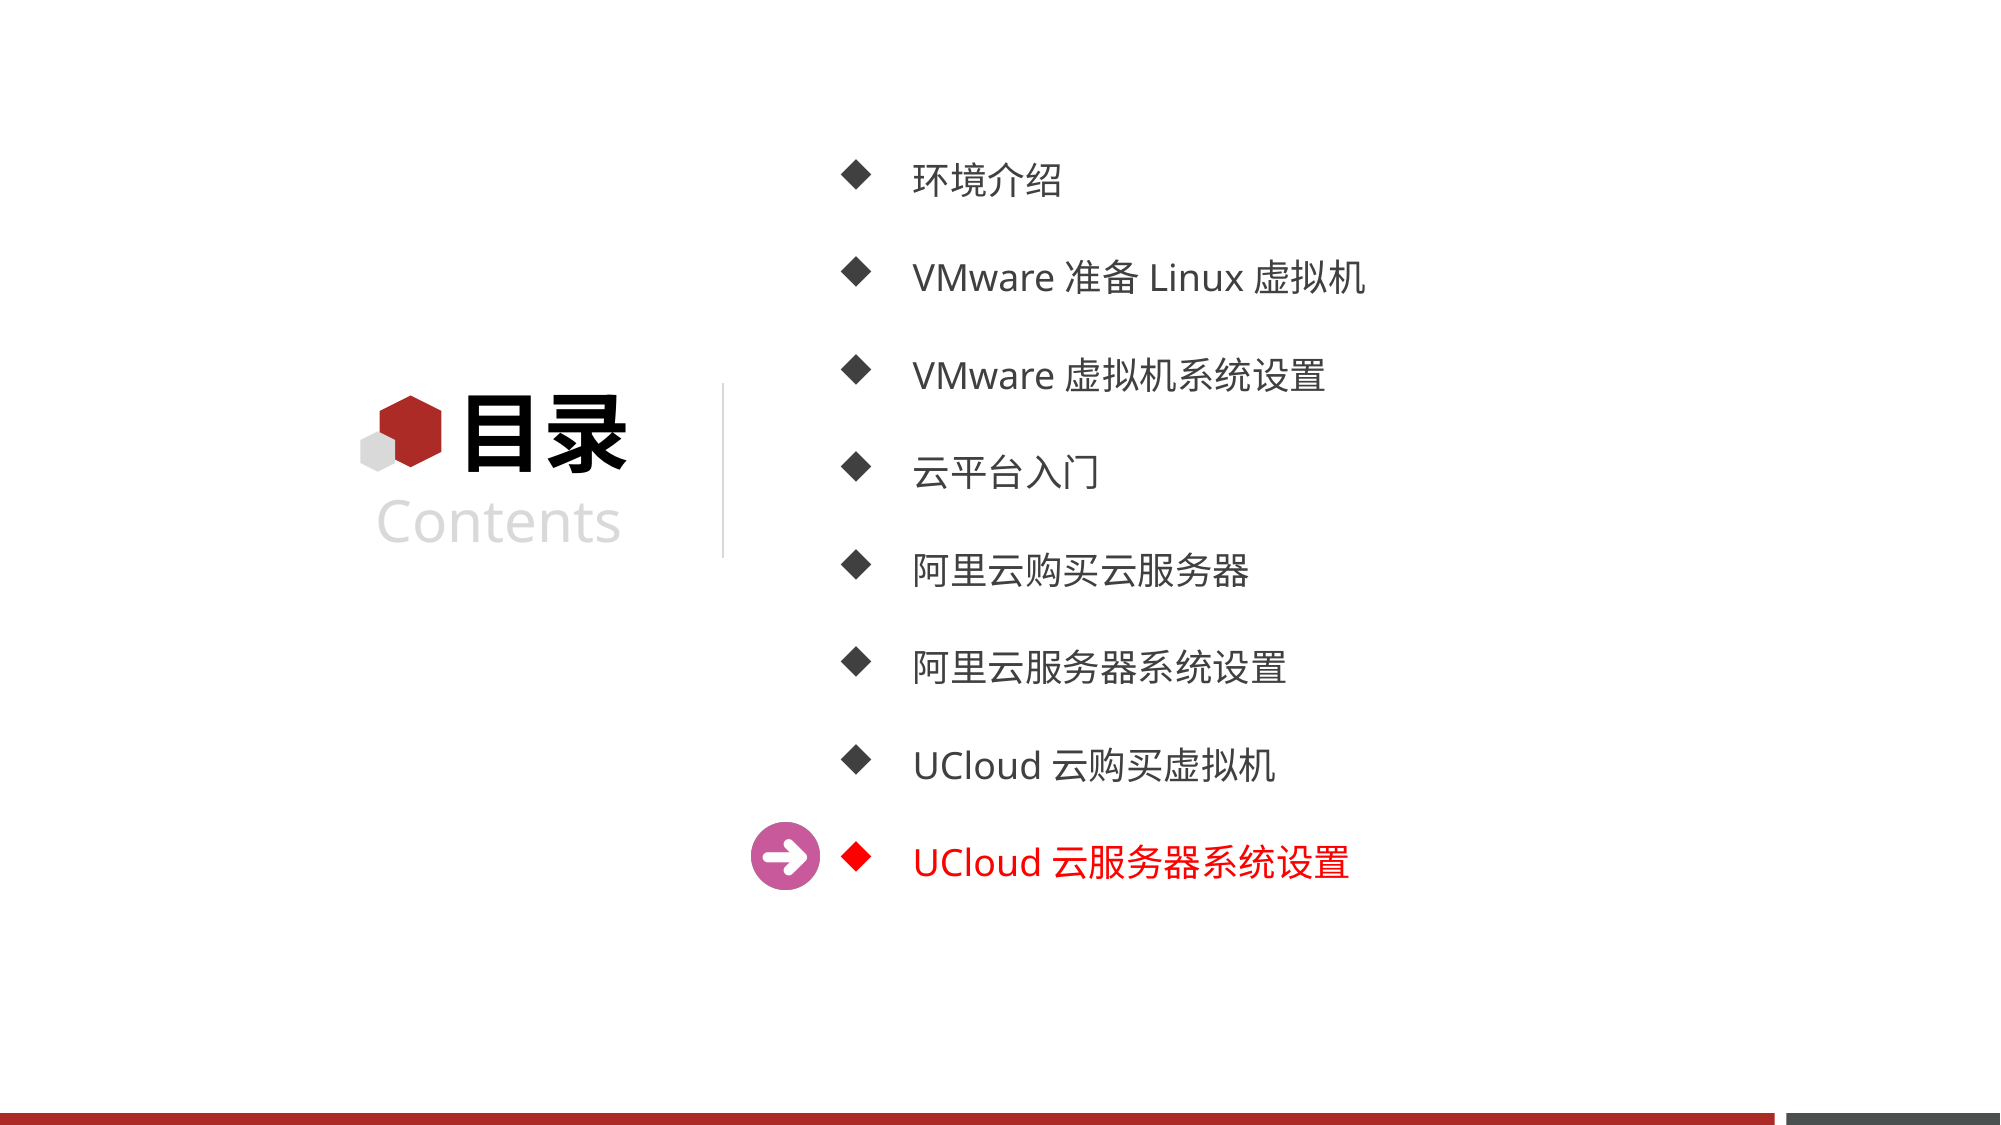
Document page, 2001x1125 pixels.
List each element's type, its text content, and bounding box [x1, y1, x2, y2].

picture [751, 822, 820, 890]
list 环境介绍 VMware准备Linux虚拟机 VMware虚拟机系统设置 云平台入门 阿里云购买云服务器 阿里云服务器系统设置 UCloud云购买虚拟机 UCloud云服务器系统设置 [822, 149, 1803, 848]
